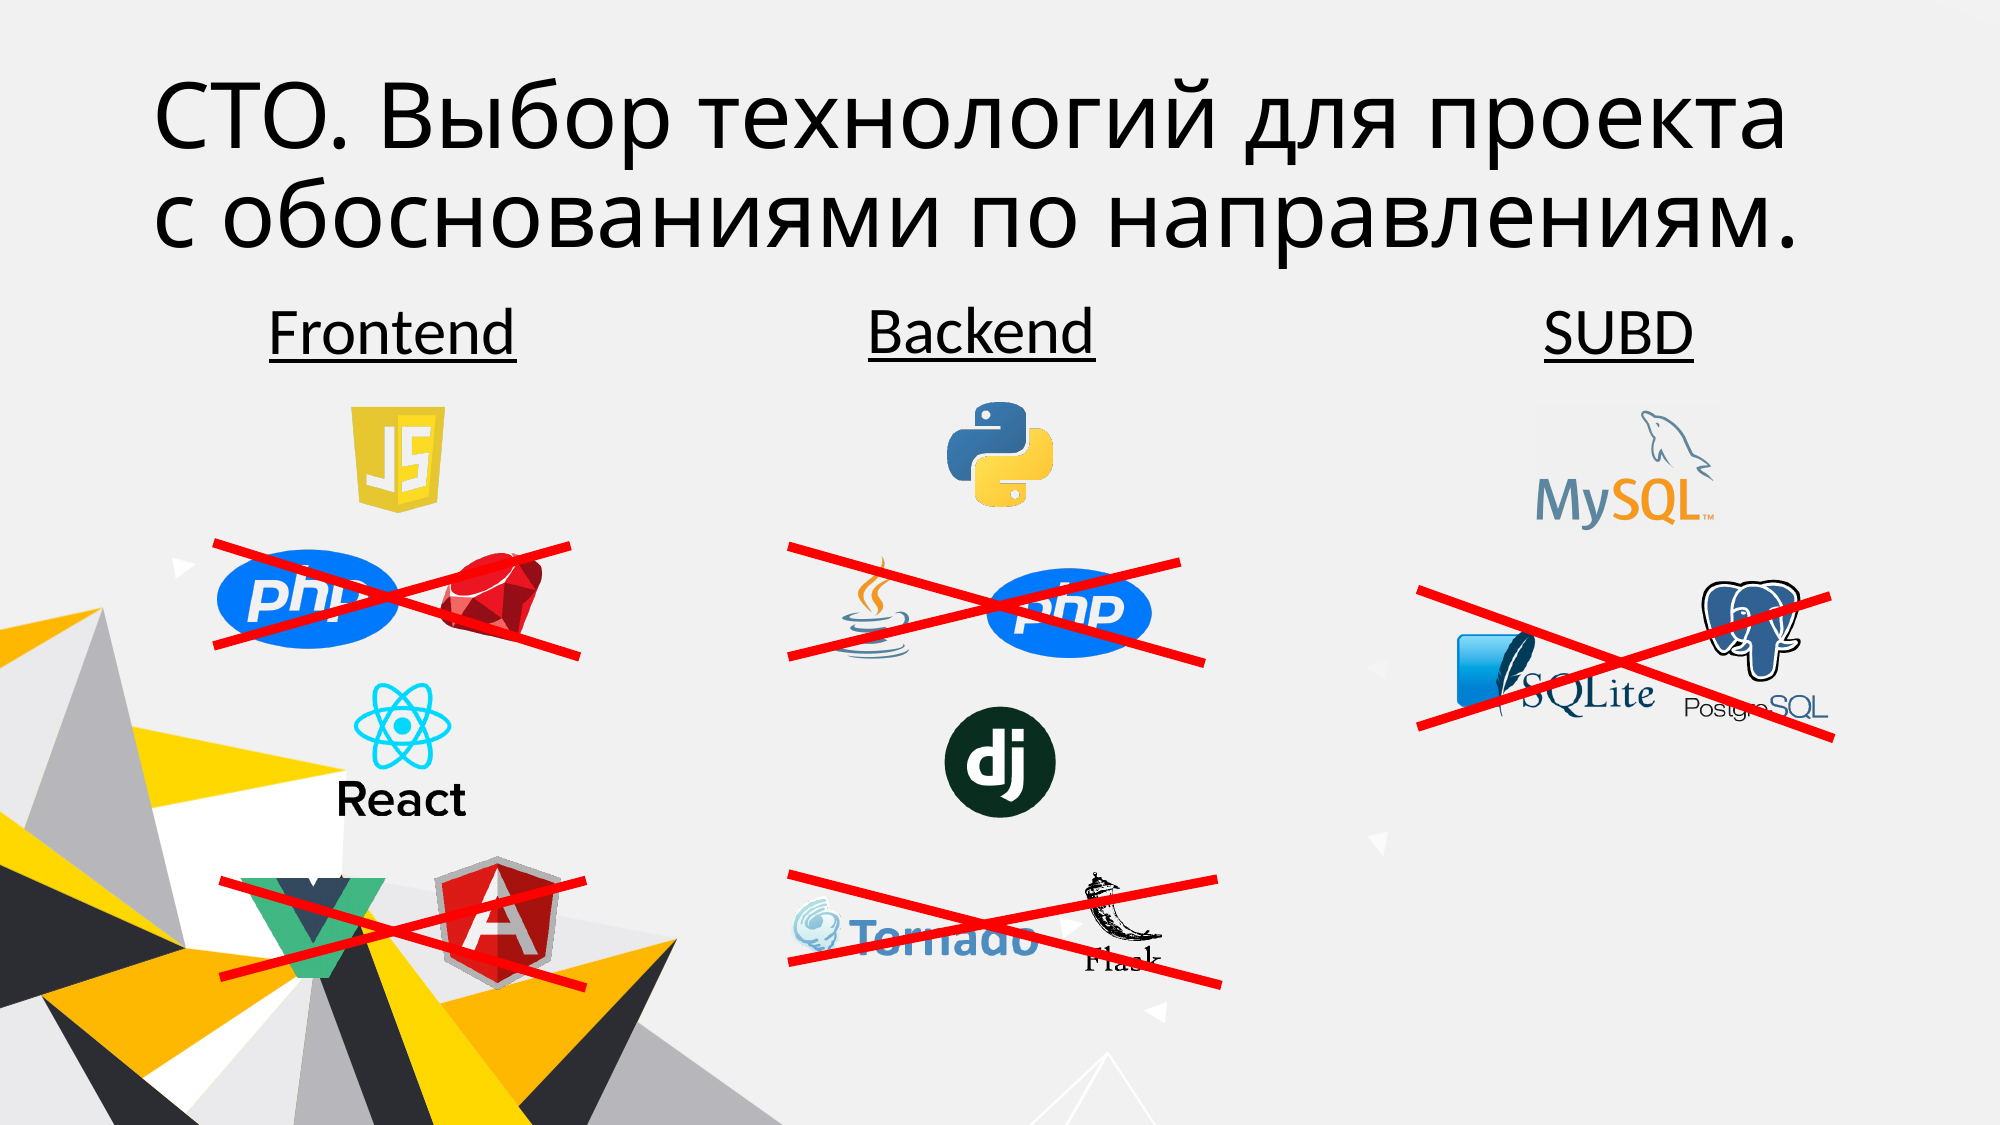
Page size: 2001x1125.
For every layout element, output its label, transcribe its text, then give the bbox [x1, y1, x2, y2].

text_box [1417, 589, 1834, 739]
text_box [219, 978, 586, 989]
title CTO. Выбор технологий для проекта с обоснованиями по направлениям. [137, 59, 1863, 278]
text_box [788, 878, 1218, 963]
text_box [213, 542, 580, 657]
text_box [788, 561, 1181, 658]
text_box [219, 880, 586, 978]
picture [0, 0, 2000, 1125]
text_box Frontend [254, 280, 543, 376]
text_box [788, 873, 1222, 986]
text_box Backend [852, 279, 1147, 375]
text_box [1417, 595, 1831, 728]
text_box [213, 545, 571, 646]
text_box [788, 546, 1205, 664]
text_box SUBD [1528, 280, 1718, 375]
